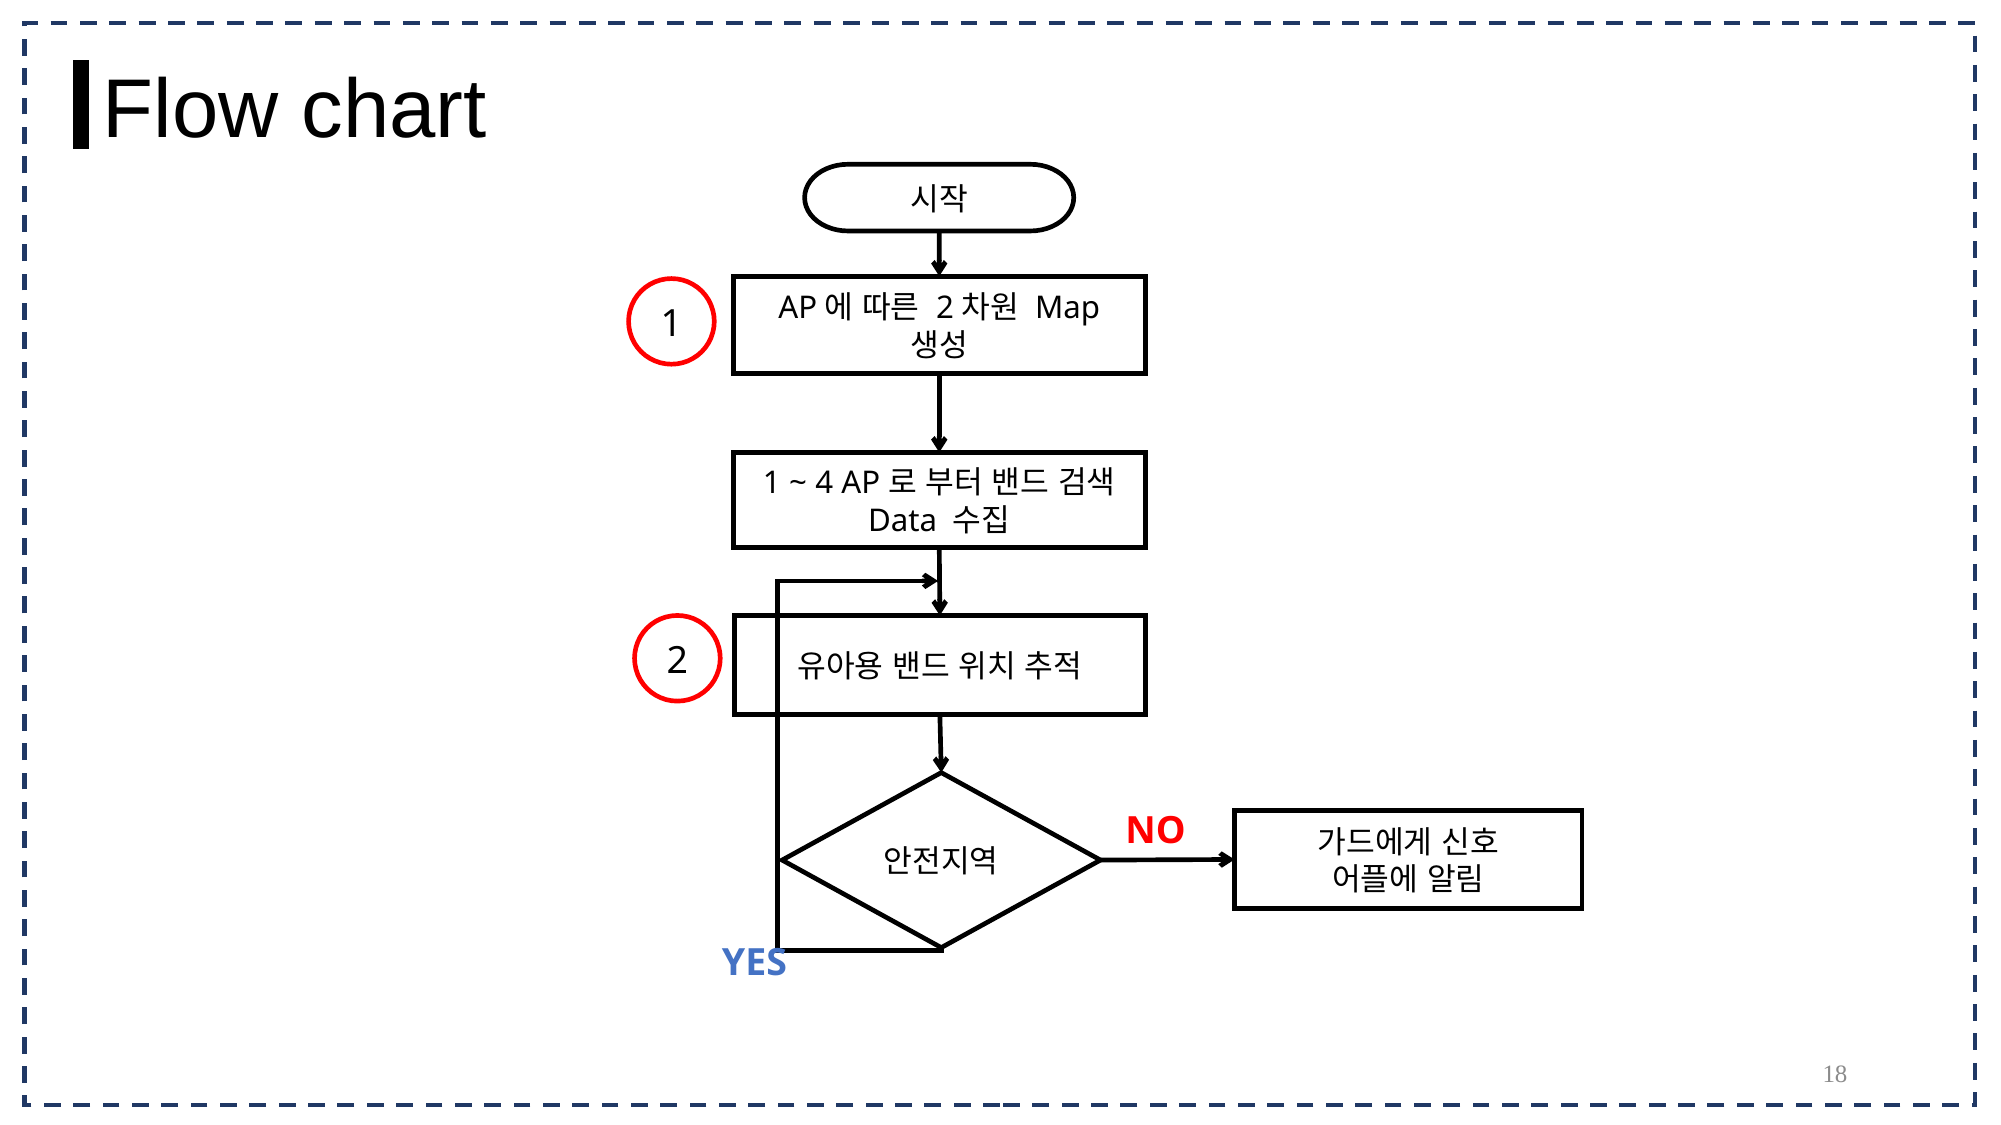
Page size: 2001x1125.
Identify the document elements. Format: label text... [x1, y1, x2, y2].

text_box 유아용 밴드 위치 추적 [782, 614, 1146, 715]
text_box 1 [627, 277, 716, 366]
text_box 2 [633, 614, 722, 703]
text_box 안전지역 [782, 772, 1100, 948]
text_box 가드에게 신호 어플에 알림 [1233, 810, 1583, 909]
text_box AP에 따른 2차원 Map 생성 [732, 275, 1146, 375]
text_box 유아용 밴드 위치 추적 [733, 614, 778, 715]
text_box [756, 762, 1124, 766]
text_box 시작 [803, 163, 1075, 232]
text_box [23, 22, 1976, 1106]
text_box NO [1110, 798, 1252, 859]
text_box YES [707, 930, 848, 991]
text_box 1 ~ 4 AP로 부터 밴드 검색 Data 수집 [732, 451, 1146, 549]
